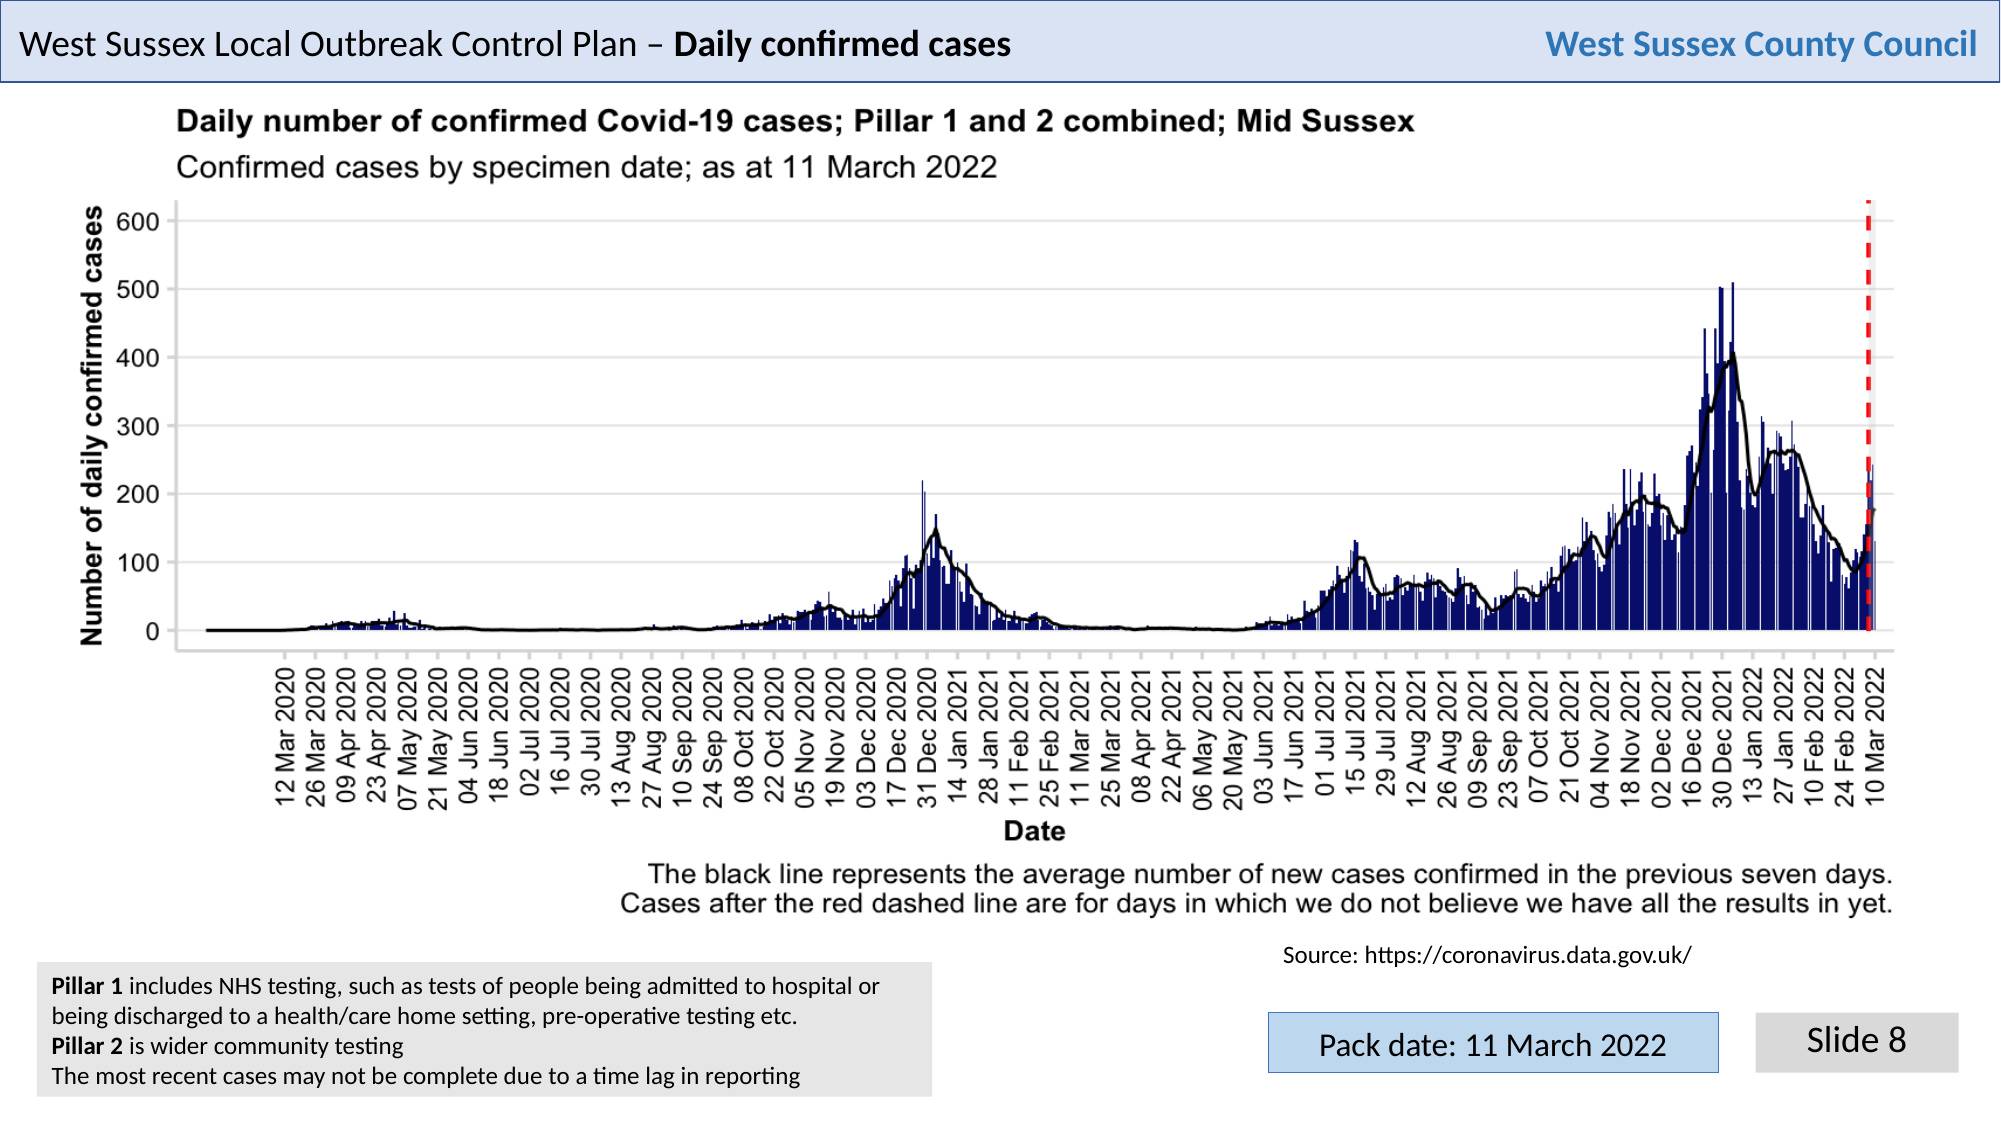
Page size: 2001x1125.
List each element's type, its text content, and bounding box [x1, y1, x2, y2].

list Slide 8 [1755, 1012, 1959, 1073]
list Source: https://coronavirus.data.gov.uk/ [1268, 935, 1912, 995]
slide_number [1268, 1012, 1719, 1073]
picture [63, 91, 1912, 935]
